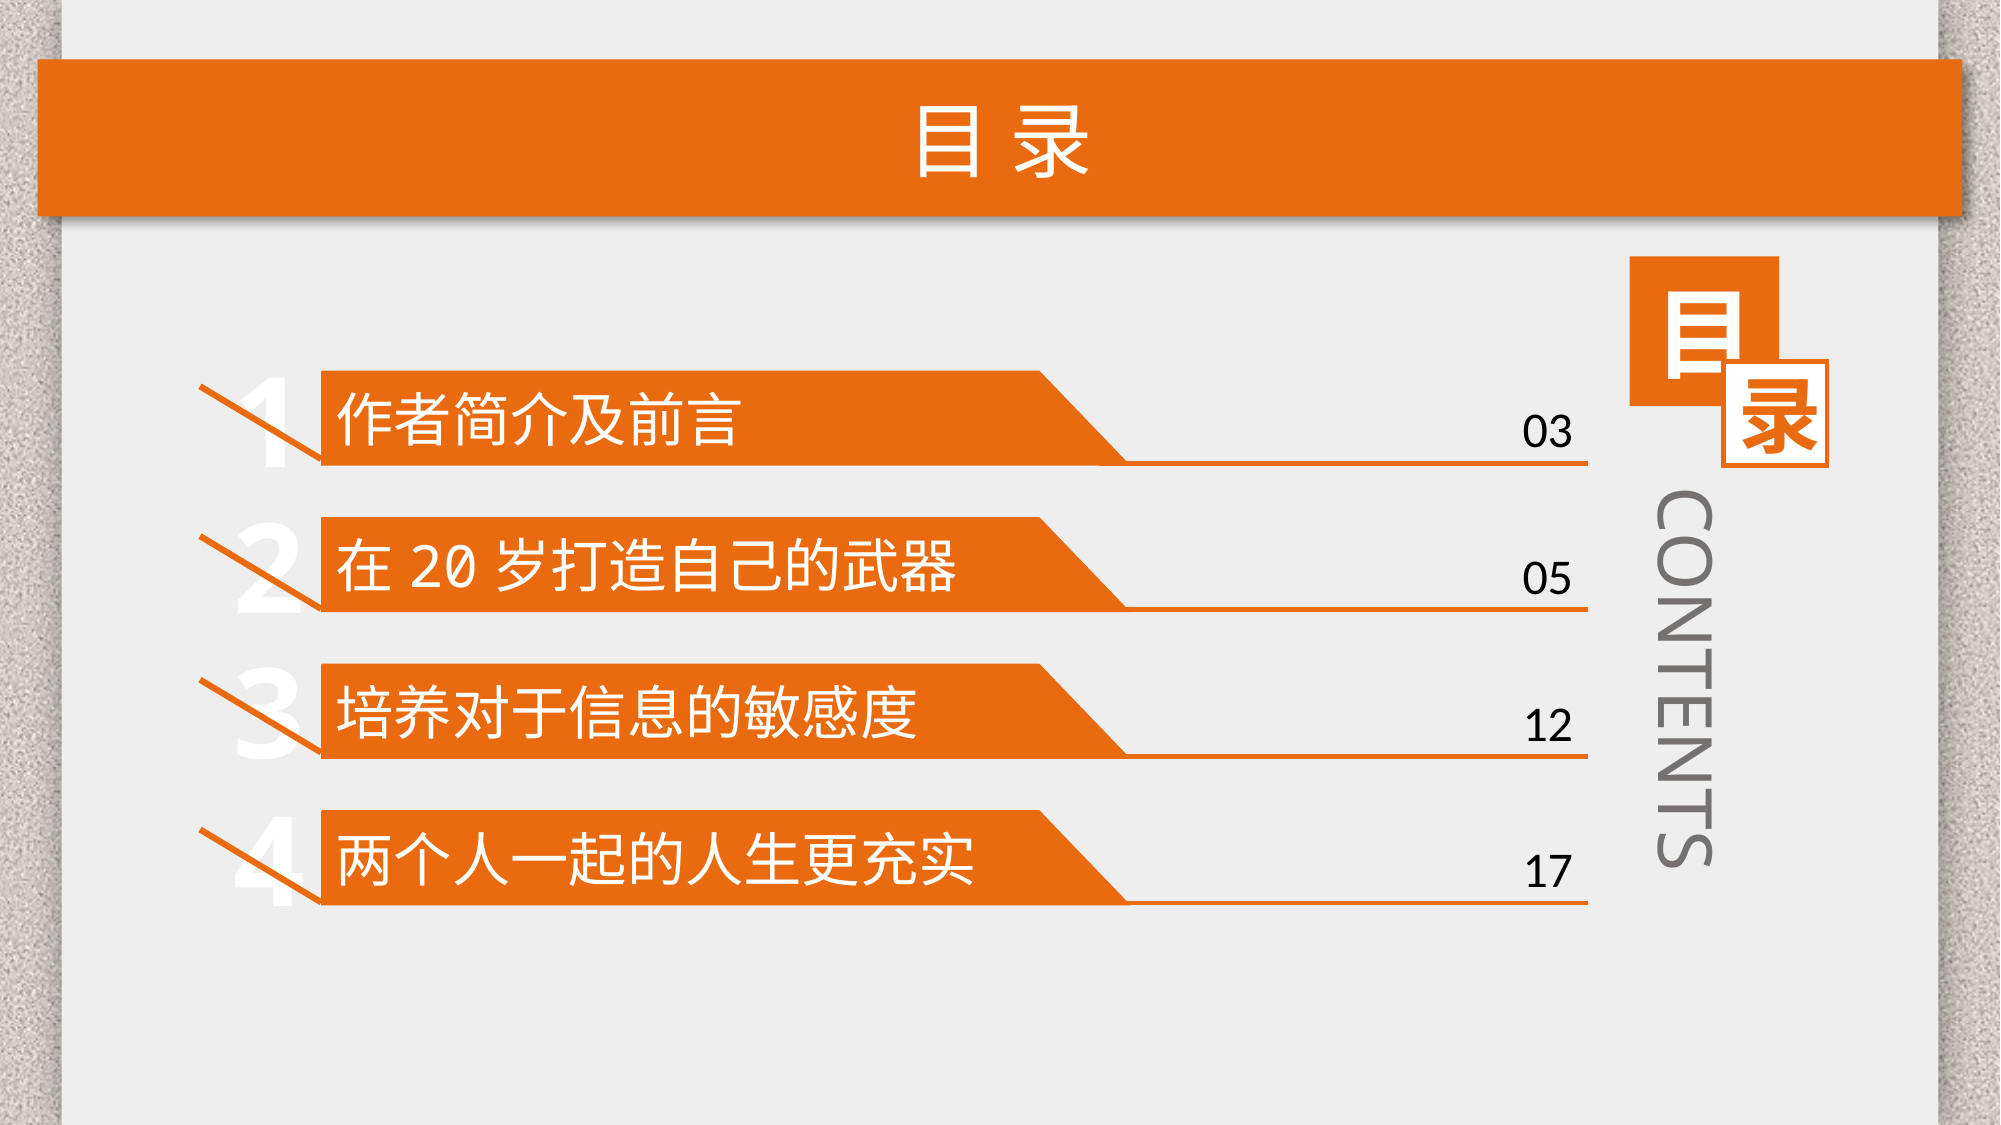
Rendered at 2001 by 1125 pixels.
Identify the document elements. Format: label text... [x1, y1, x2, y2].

text_box [61, 233, 1939, 1125]
text_box 2 [200, 481, 339, 625]
text_box 在20岁打造自己的武器 [339, 515, 1134, 614]
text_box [199, 386, 322, 459]
text_box 03 [1470, 390, 1588, 461]
text_box 17 [1470, 830, 1588, 901]
text_box 12 [1470, 683, 1588, 754]
text_box 1 [200, 334, 339, 481]
text_box 作者简介及前言 [339, 369, 1134, 467]
text_box CONTENTS [1619, 472, 1741, 906]
text_box 目 录 [37, 58, 1963, 217]
text_box 05 [1470, 536, 1588, 607]
text_box 4 [200, 774, 339, 940]
text_box 培养对于信息的敏感度 [339, 662, 1134, 760]
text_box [199, 679, 322, 753]
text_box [199, 829, 322, 903]
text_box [199, 536, 322, 609]
text_box 3 [200, 625, 339, 774]
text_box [1629, 256, 1828, 466]
text_box [61, 0, 1939, 58]
text_box 两个人一起的人生更充实 [339, 809, 1134, 907]
